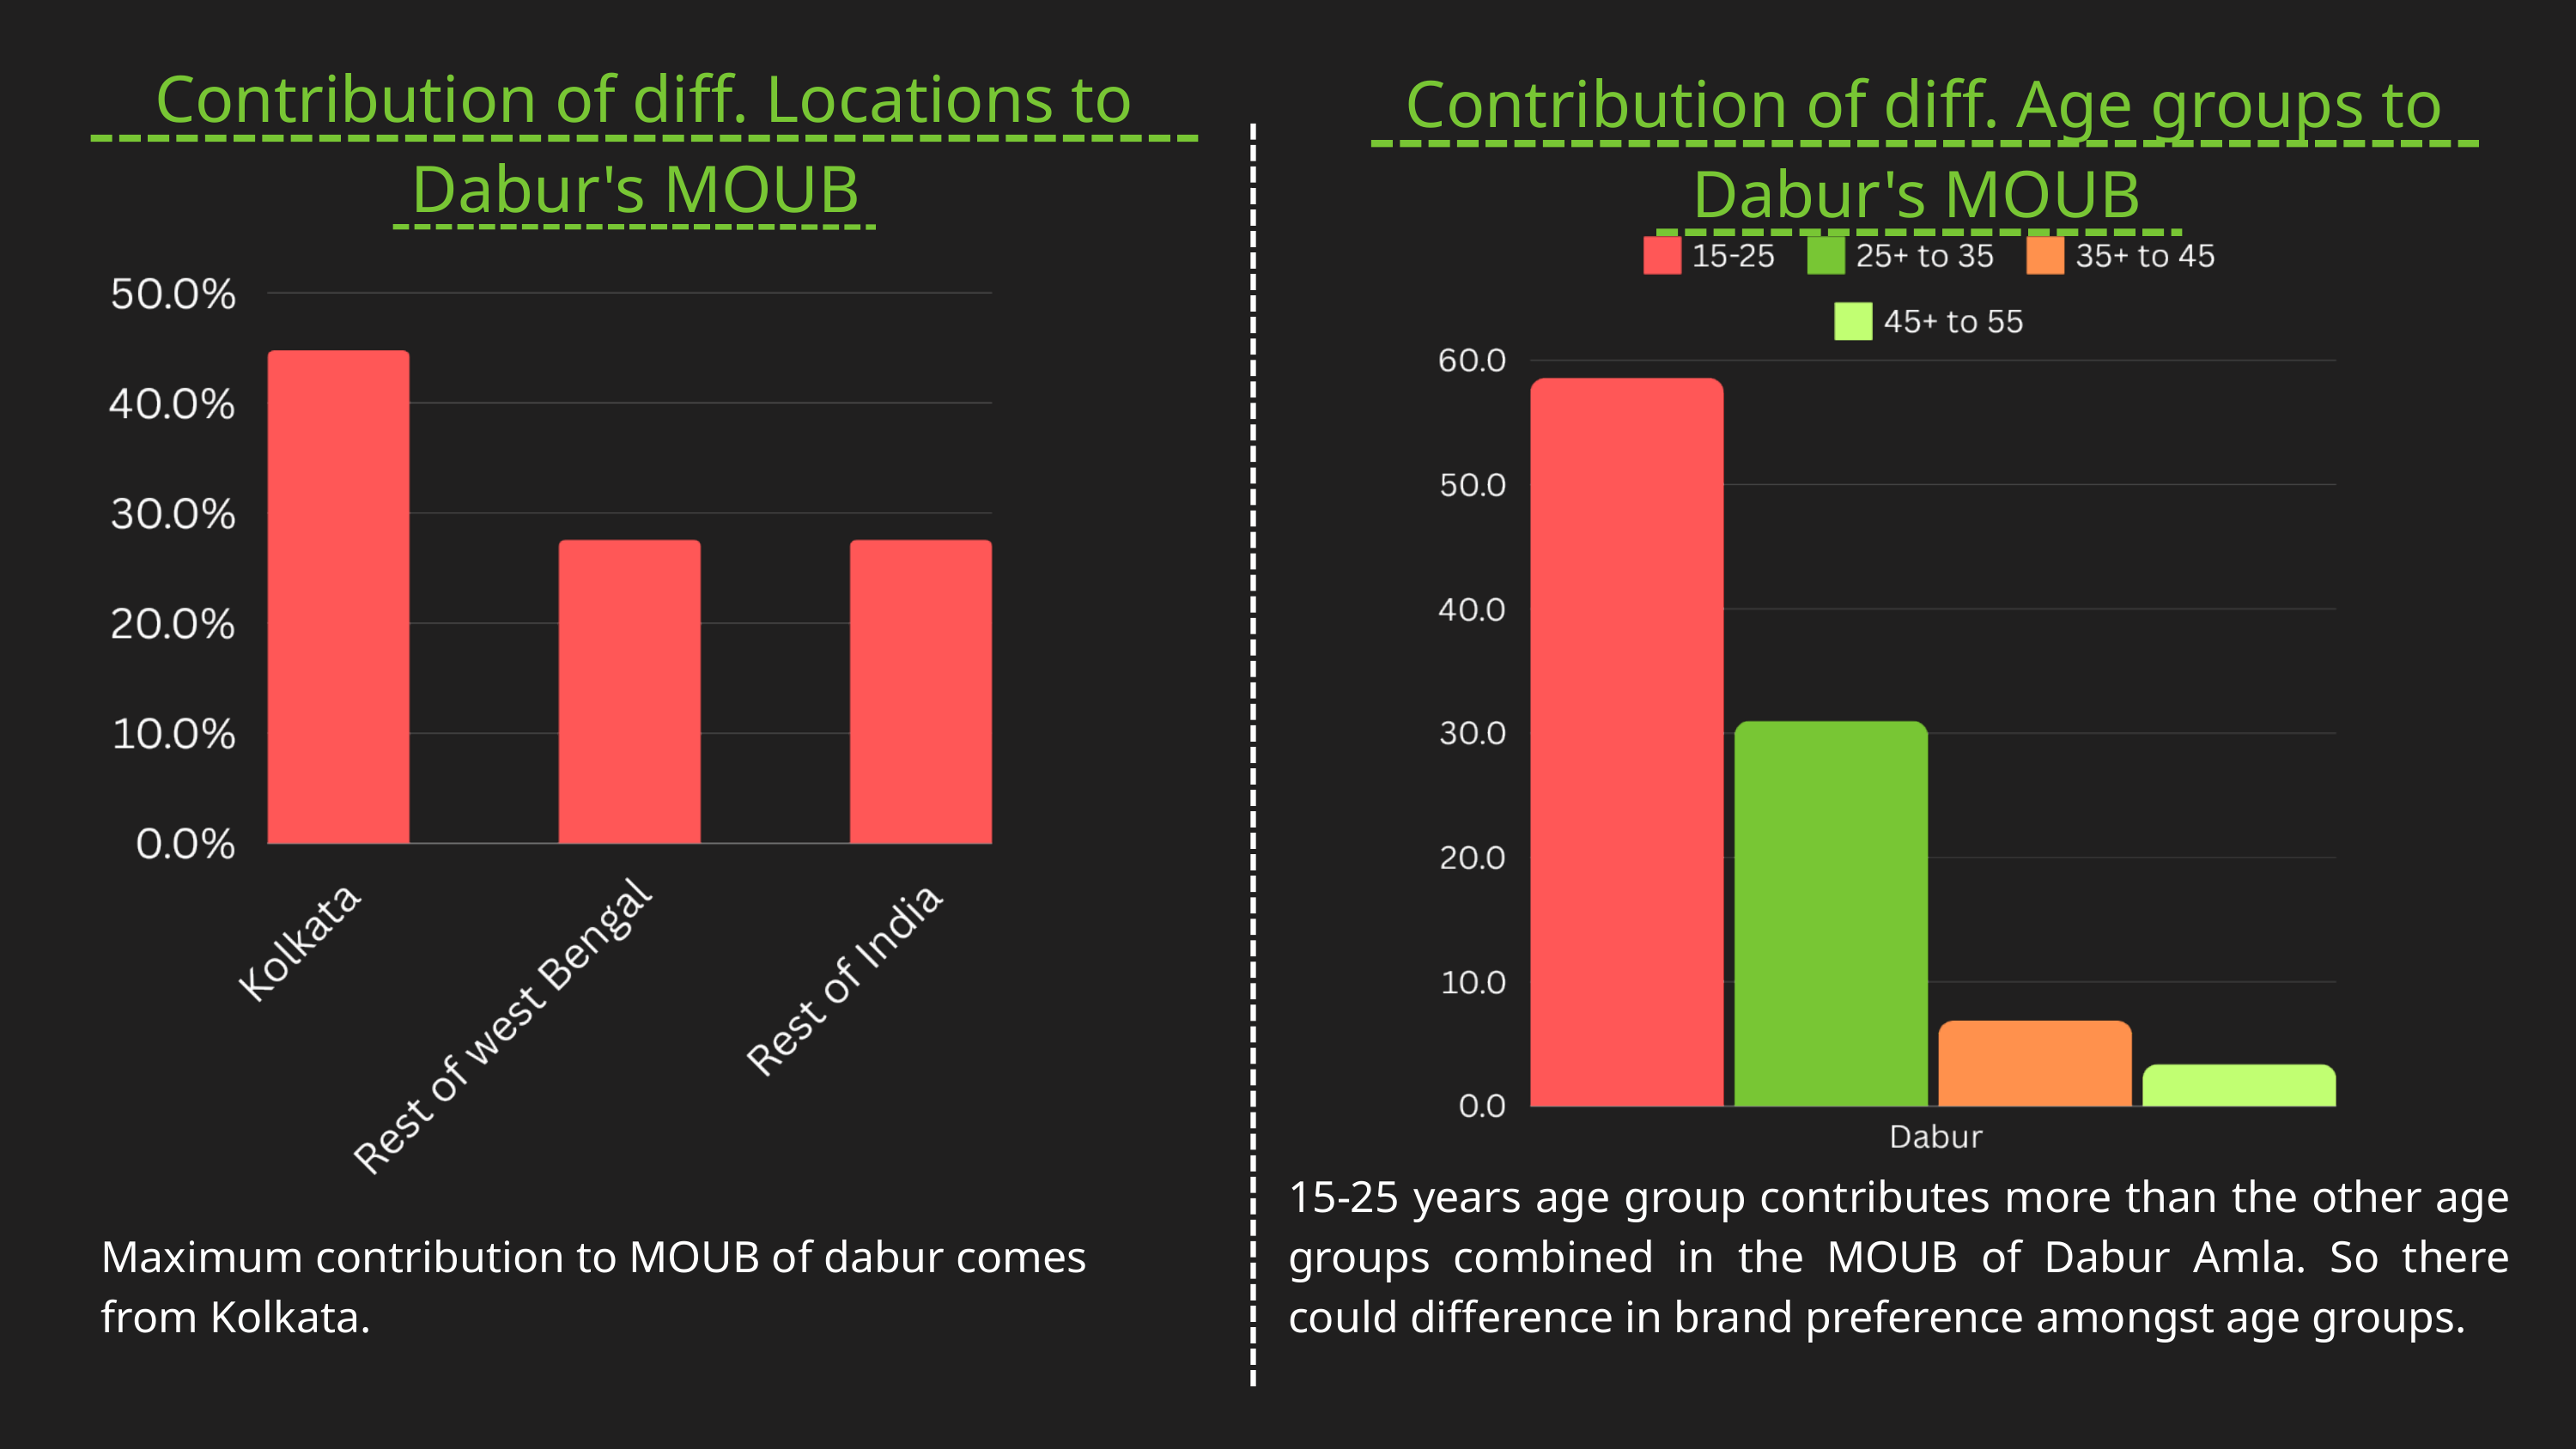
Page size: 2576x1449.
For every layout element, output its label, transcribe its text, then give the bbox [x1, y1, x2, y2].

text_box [1334, 64, 2517, 235]
text_box Maximum contribution to MOUB of dabur comes from Kolkata. [100, 1221, 1188, 1342]
text_box 15-25 years age group contributes more than the other age groups combined in the MOUB of Dabur Amla. So there could difference in brand preference amongst age groups. [1287, 1161, 2512, 1402]
picture [52, 227, 1085, 1283]
picture [1376, 235, 2425, 1248]
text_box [52, 59, 1236, 227]
